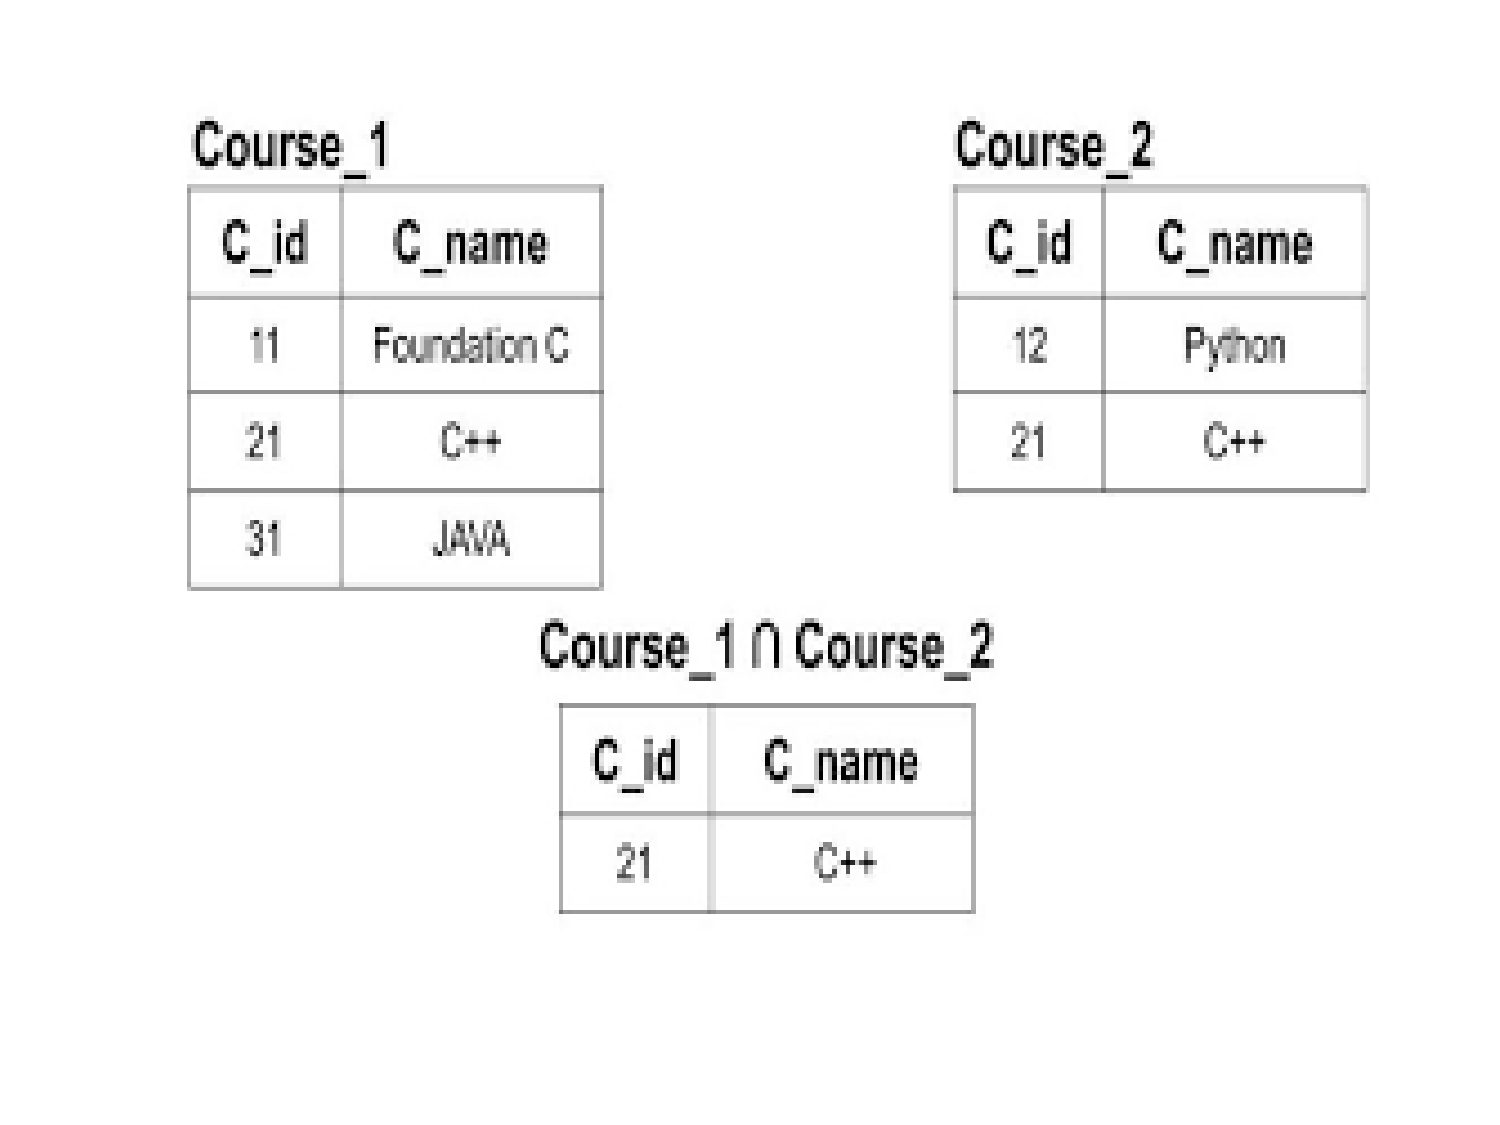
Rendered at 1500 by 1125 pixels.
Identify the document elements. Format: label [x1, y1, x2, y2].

picture [174, 99, 1384, 937]
